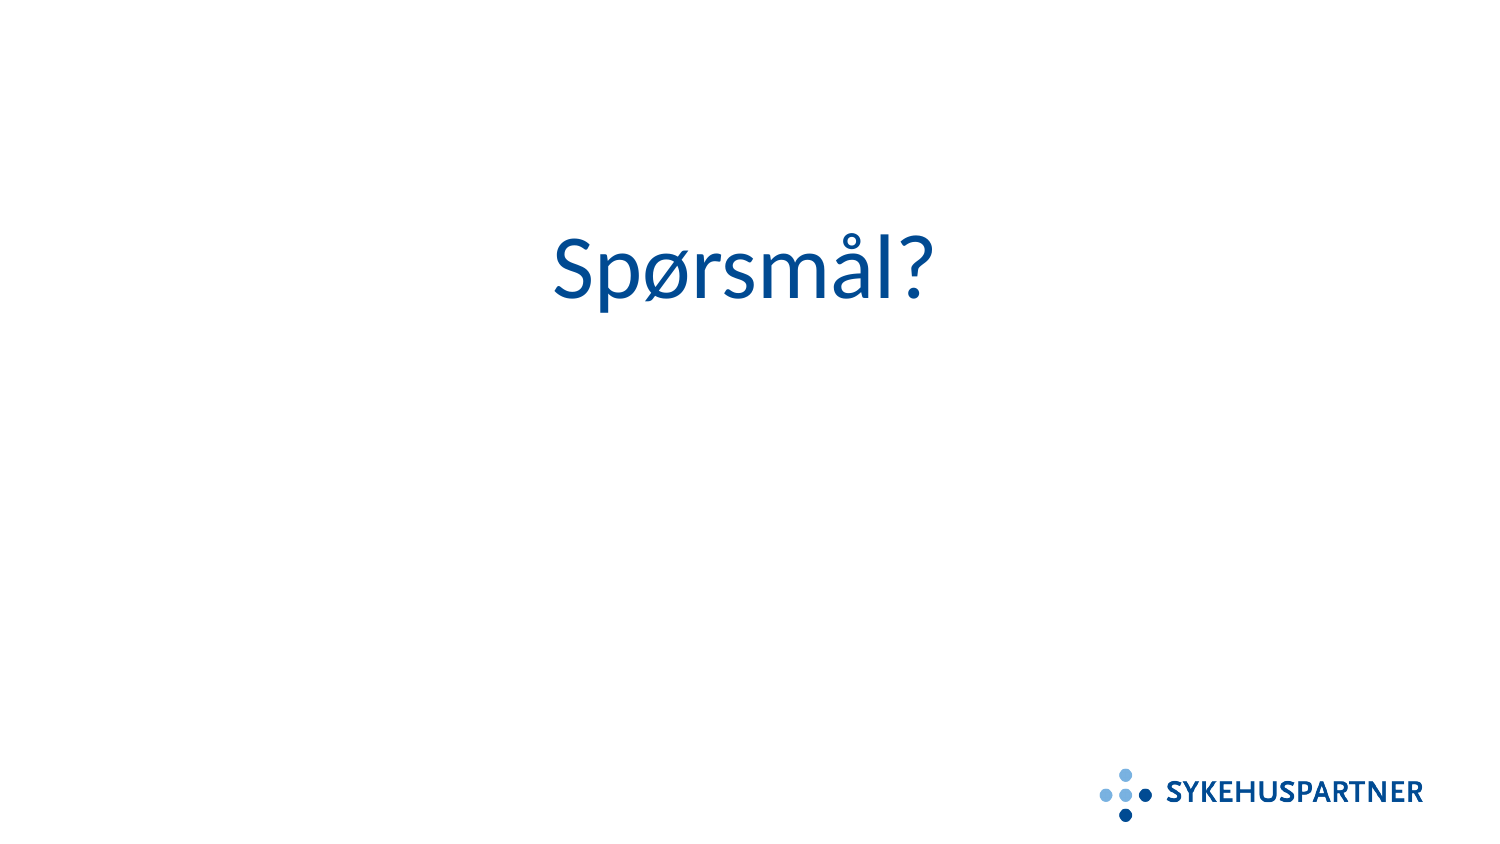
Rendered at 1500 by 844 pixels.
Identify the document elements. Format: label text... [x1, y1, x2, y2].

title Spørsmål? [98, 220, 1393, 318]
picture [1097, 763, 1425, 827]
